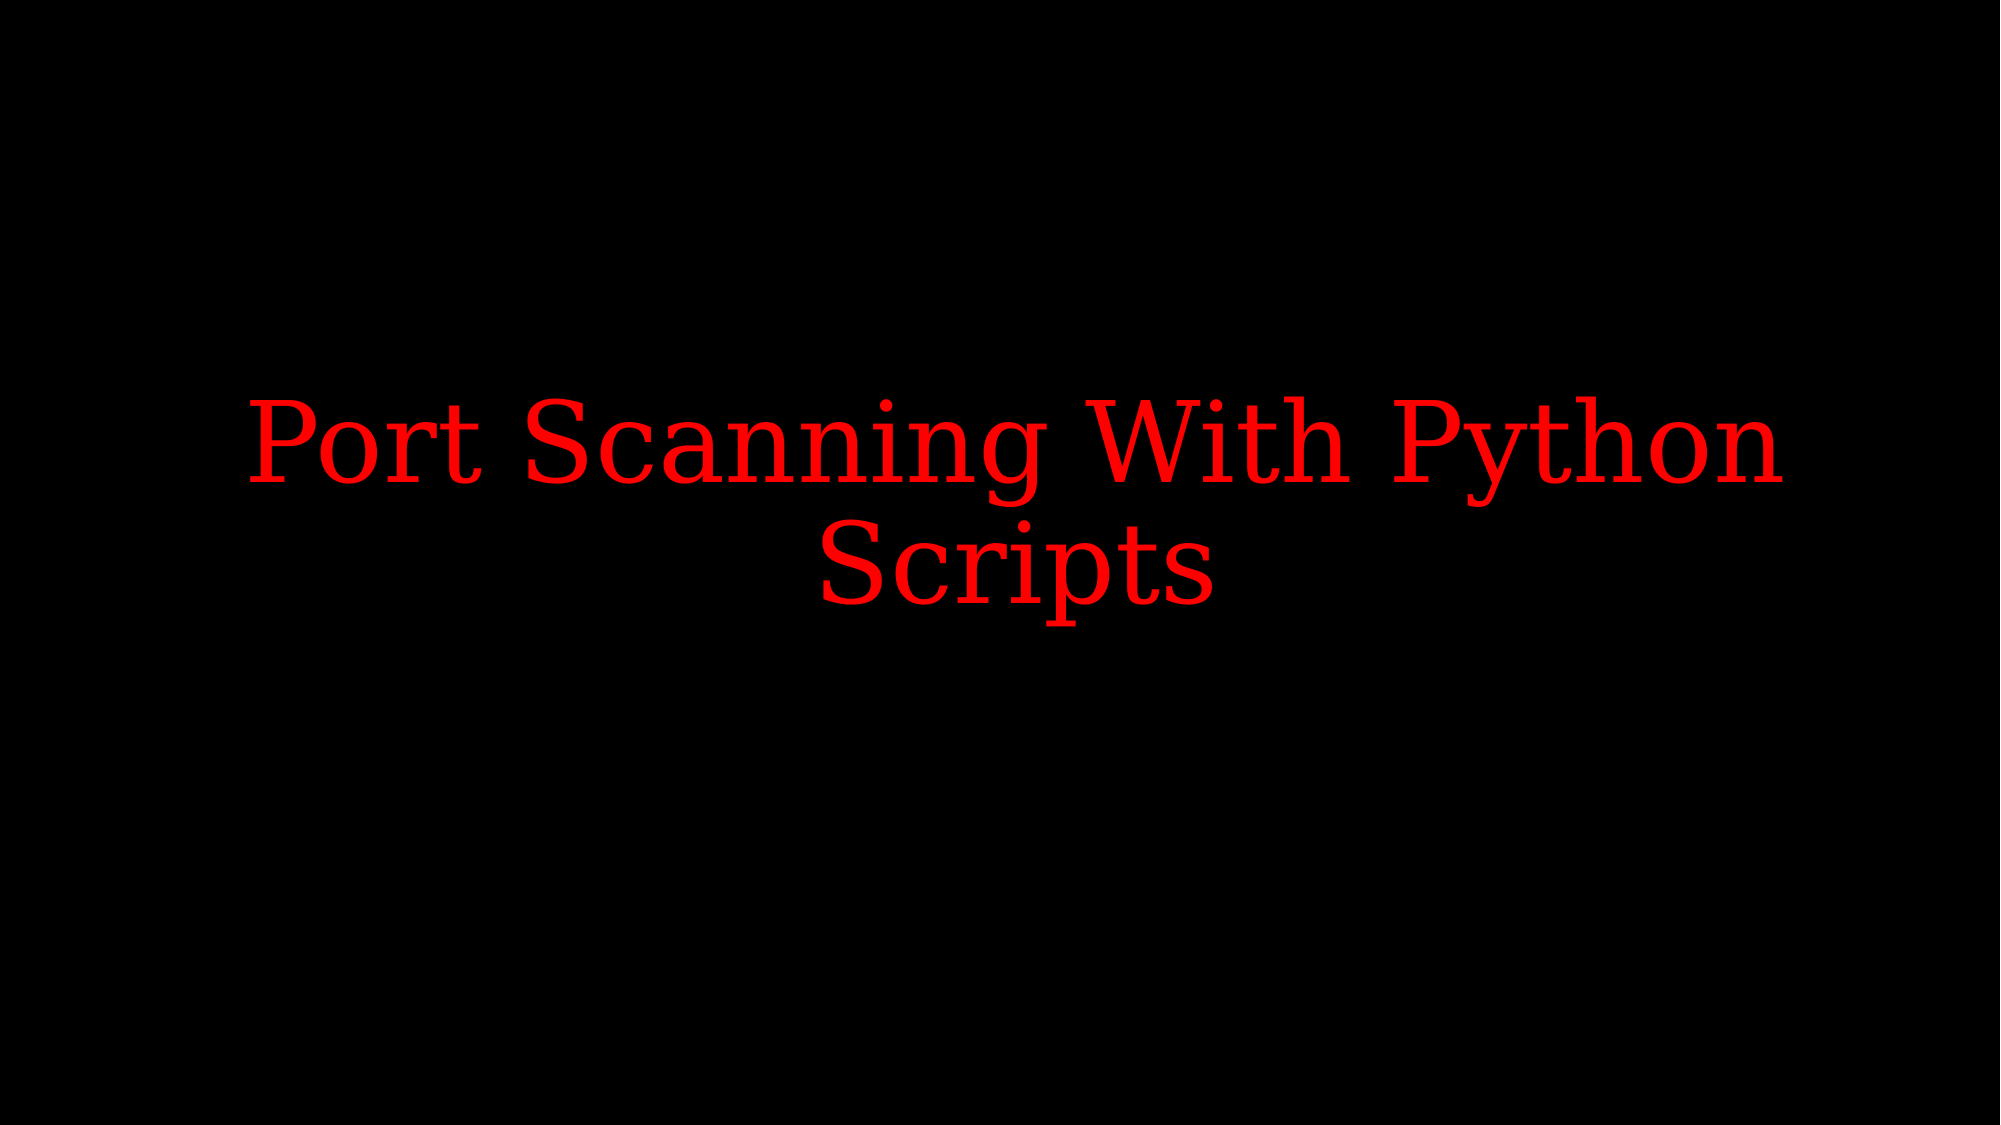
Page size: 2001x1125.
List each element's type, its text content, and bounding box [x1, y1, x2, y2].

title Port Scanning With Python Scripts [44, 397, 1988, 616]
